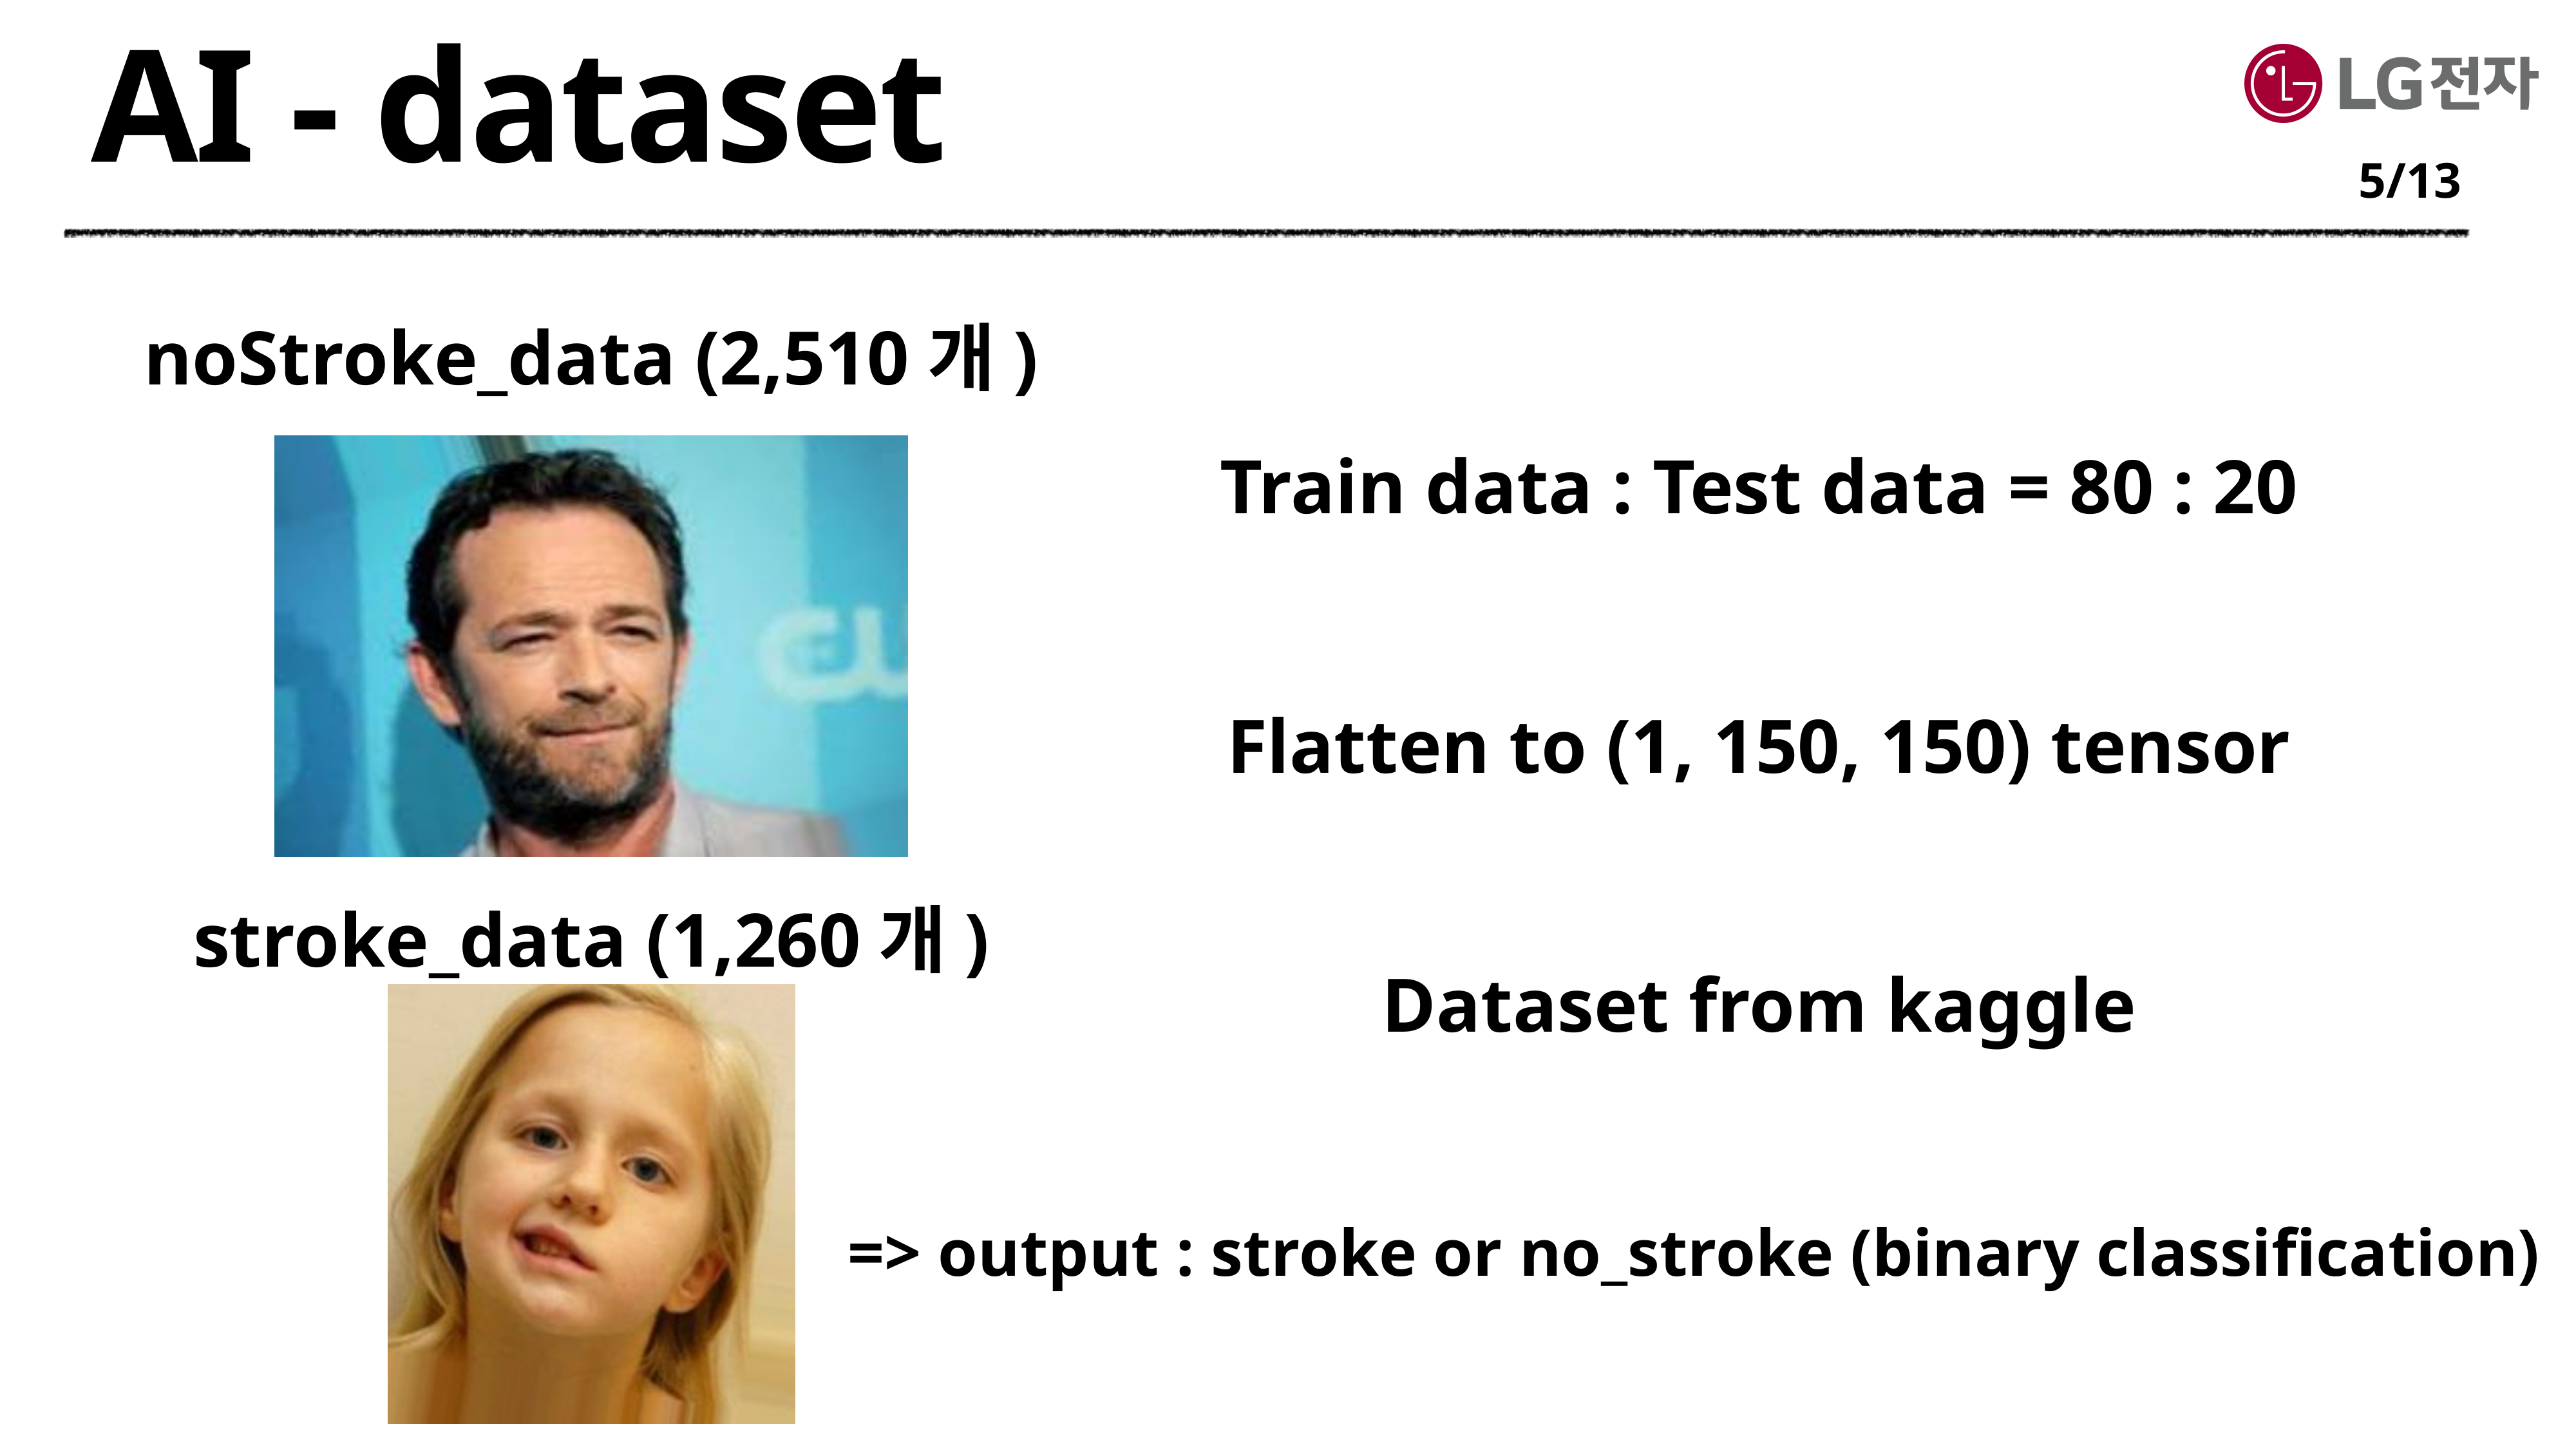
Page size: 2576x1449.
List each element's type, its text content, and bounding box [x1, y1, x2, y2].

text_box noStroke_data (2,510개) [138, 305, 1044, 405]
text_box 5/13 [2353, 144, 2467, 213]
text_box Train data : Test data = 80 : 20 [1214, 434, 2304, 534]
text_box stroke_data (1,260개) [187, 887, 995, 987]
picture [387, 984, 795, 1425]
text_box AI - dataset [85, 37, 1186, 198]
text_box Flatten to (1, 150, 150) tensor [1221, 694, 2297, 793]
picture [274, 435, 908, 857]
text_box => output : stroke or no_stroke (binary classification) [842, 1215, 2548, 1296]
picture [2244, 44, 2539, 124]
picture [59, 229, 2474, 238]
text_box Dataset from kaggle [1376, 952, 2143, 1052]
